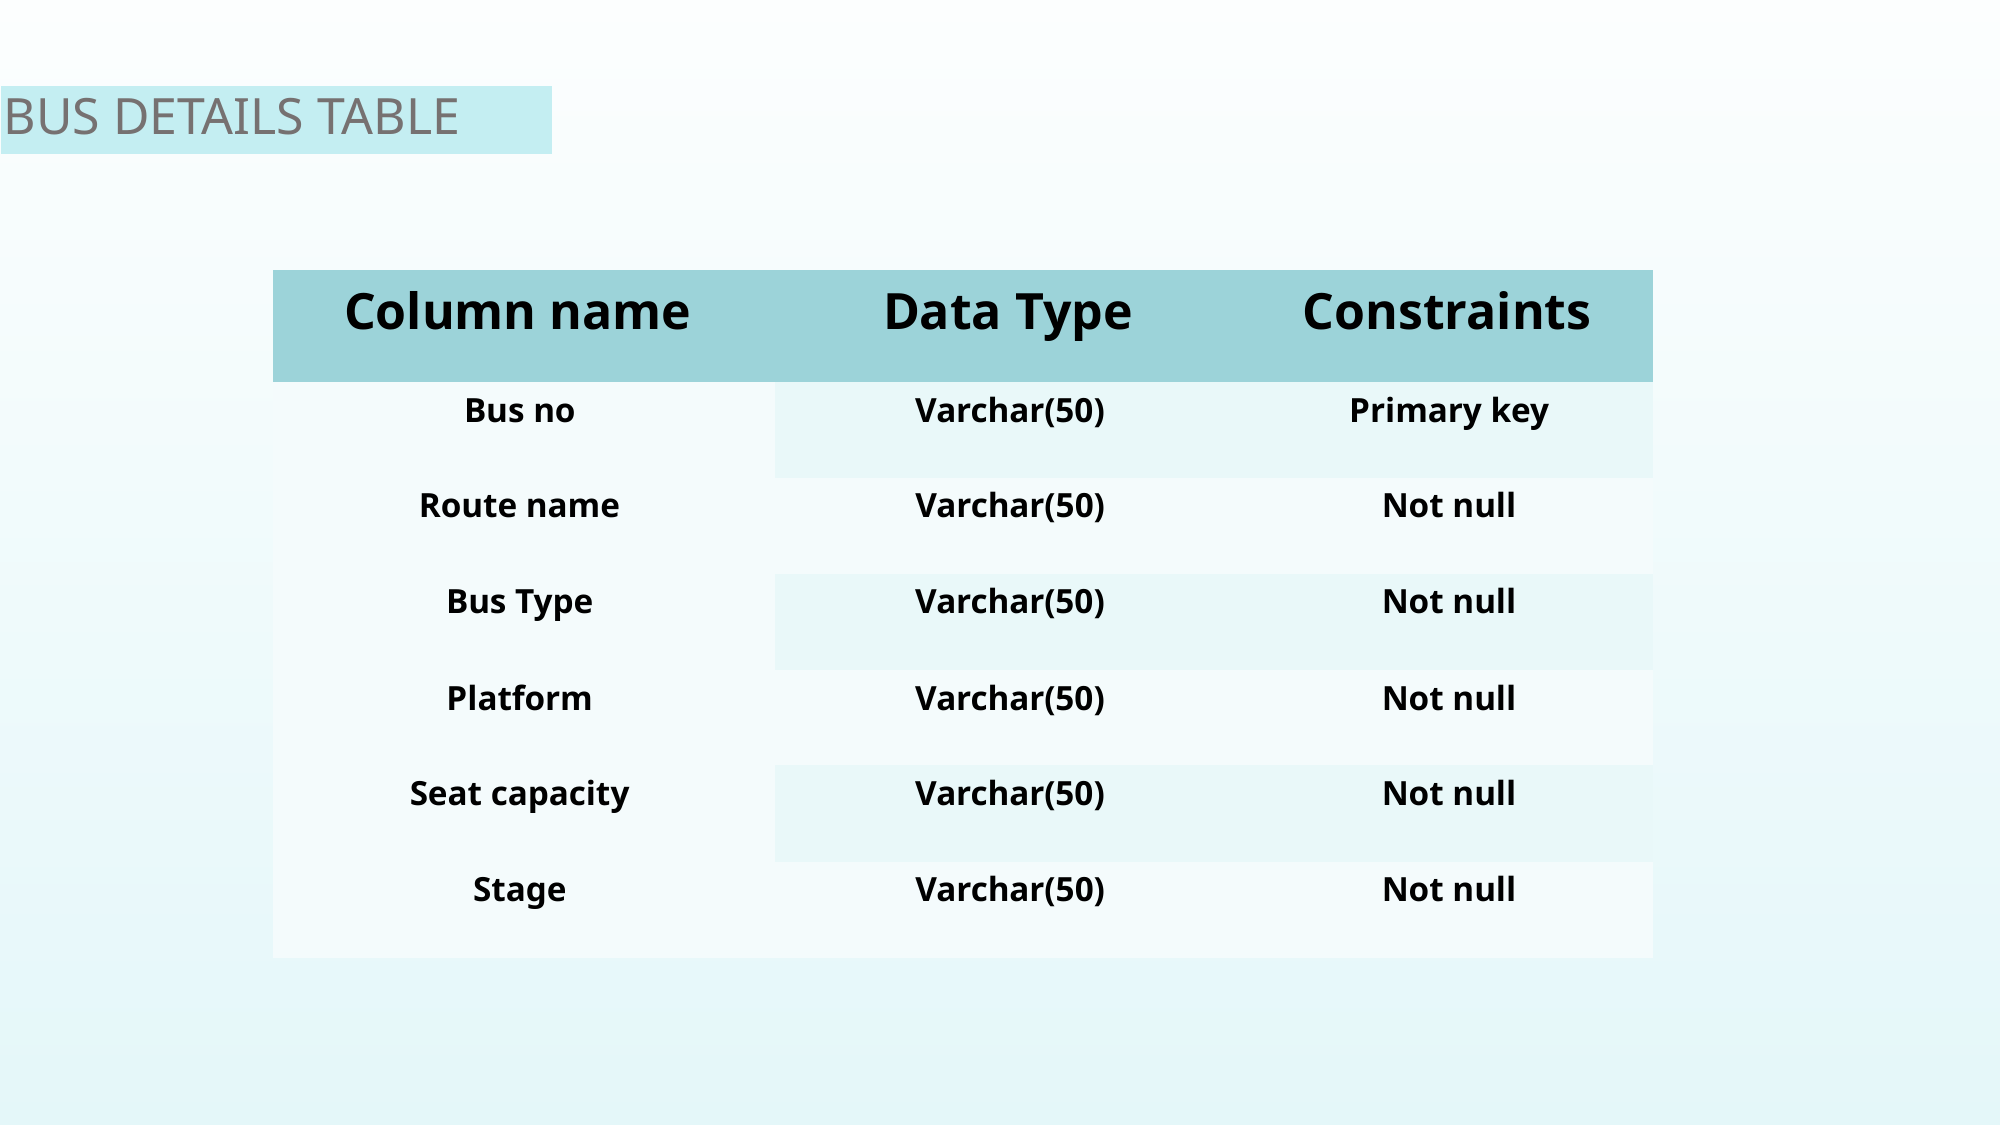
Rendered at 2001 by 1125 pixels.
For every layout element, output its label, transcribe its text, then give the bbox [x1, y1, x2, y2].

table_header Data Type [775, 270, 1254, 382]
table_cell Platform [273, 670, 775, 765]
table_cell Varchar(50) [775, 382, 1254, 478]
table_header Column name [273, 270, 775, 382]
table_cell Varchar(50) [775, 765, 1254, 862]
table_cell Route name [273, 478, 775, 574]
table_cell Stage [273, 862, 775, 958]
table_cell Not null [1254, 765, 1653, 862]
table_cell Not null [1254, 478, 1653, 574]
table_cell Varchar(50) [775, 478, 1254, 574]
table_cell Varchar(50) [775, 862, 1254, 958]
table_cell Varchar(50) [775, 670, 1254, 765]
text_box BUS DETAILS TABLE [0, 83, 574, 169]
table_cell Not null [1254, 862, 1653, 958]
table_cell Not null [1254, 670, 1653, 765]
table_cell Bus Type [273, 574, 775, 670]
table_cell Not null [1254, 574, 1653, 670]
table_cell Varchar(50) [775, 574, 1254, 670]
table_cell Primary key [1254, 382, 1653, 478]
table_cell Seat capacity [273, 765, 775, 862]
table_cell Bus no [273, 382, 775, 478]
table_header Constraints [1254, 270, 1653, 382]
